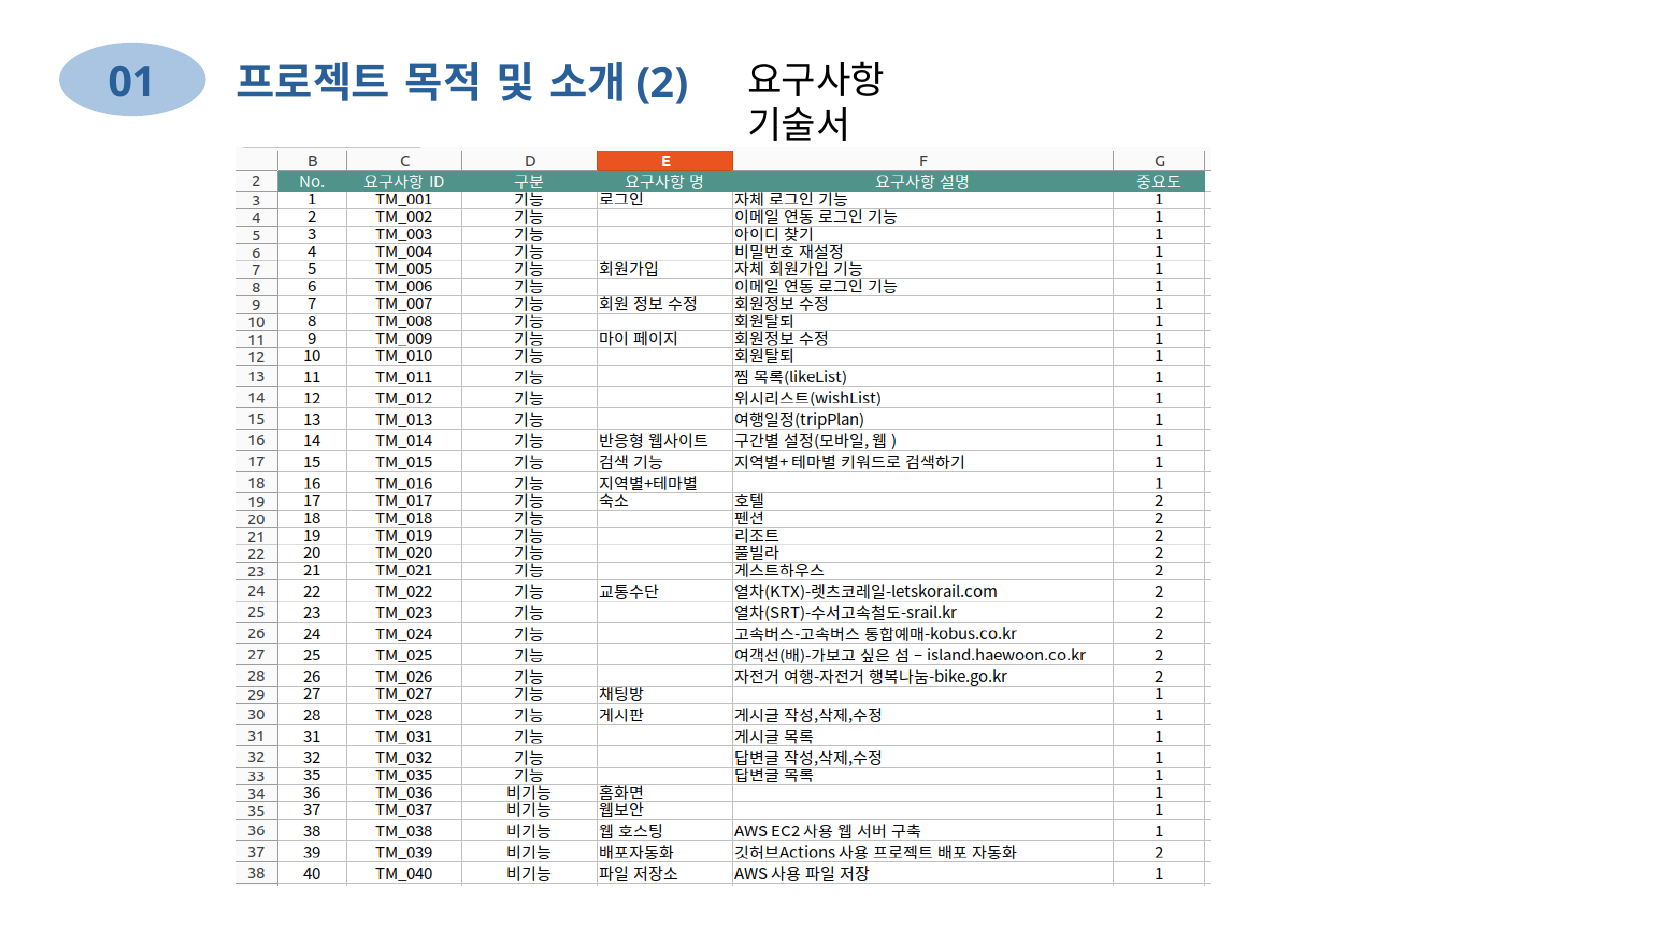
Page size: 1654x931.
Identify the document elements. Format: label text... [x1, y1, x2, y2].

text_box 01 [58, 42, 206, 117]
picture [235, 147, 1211, 886]
text_box 요구사항 기술서 [732, 48, 1014, 117]
text_box 프로젝트 목적 및 소개(2) [221, 48, 732, 112]
